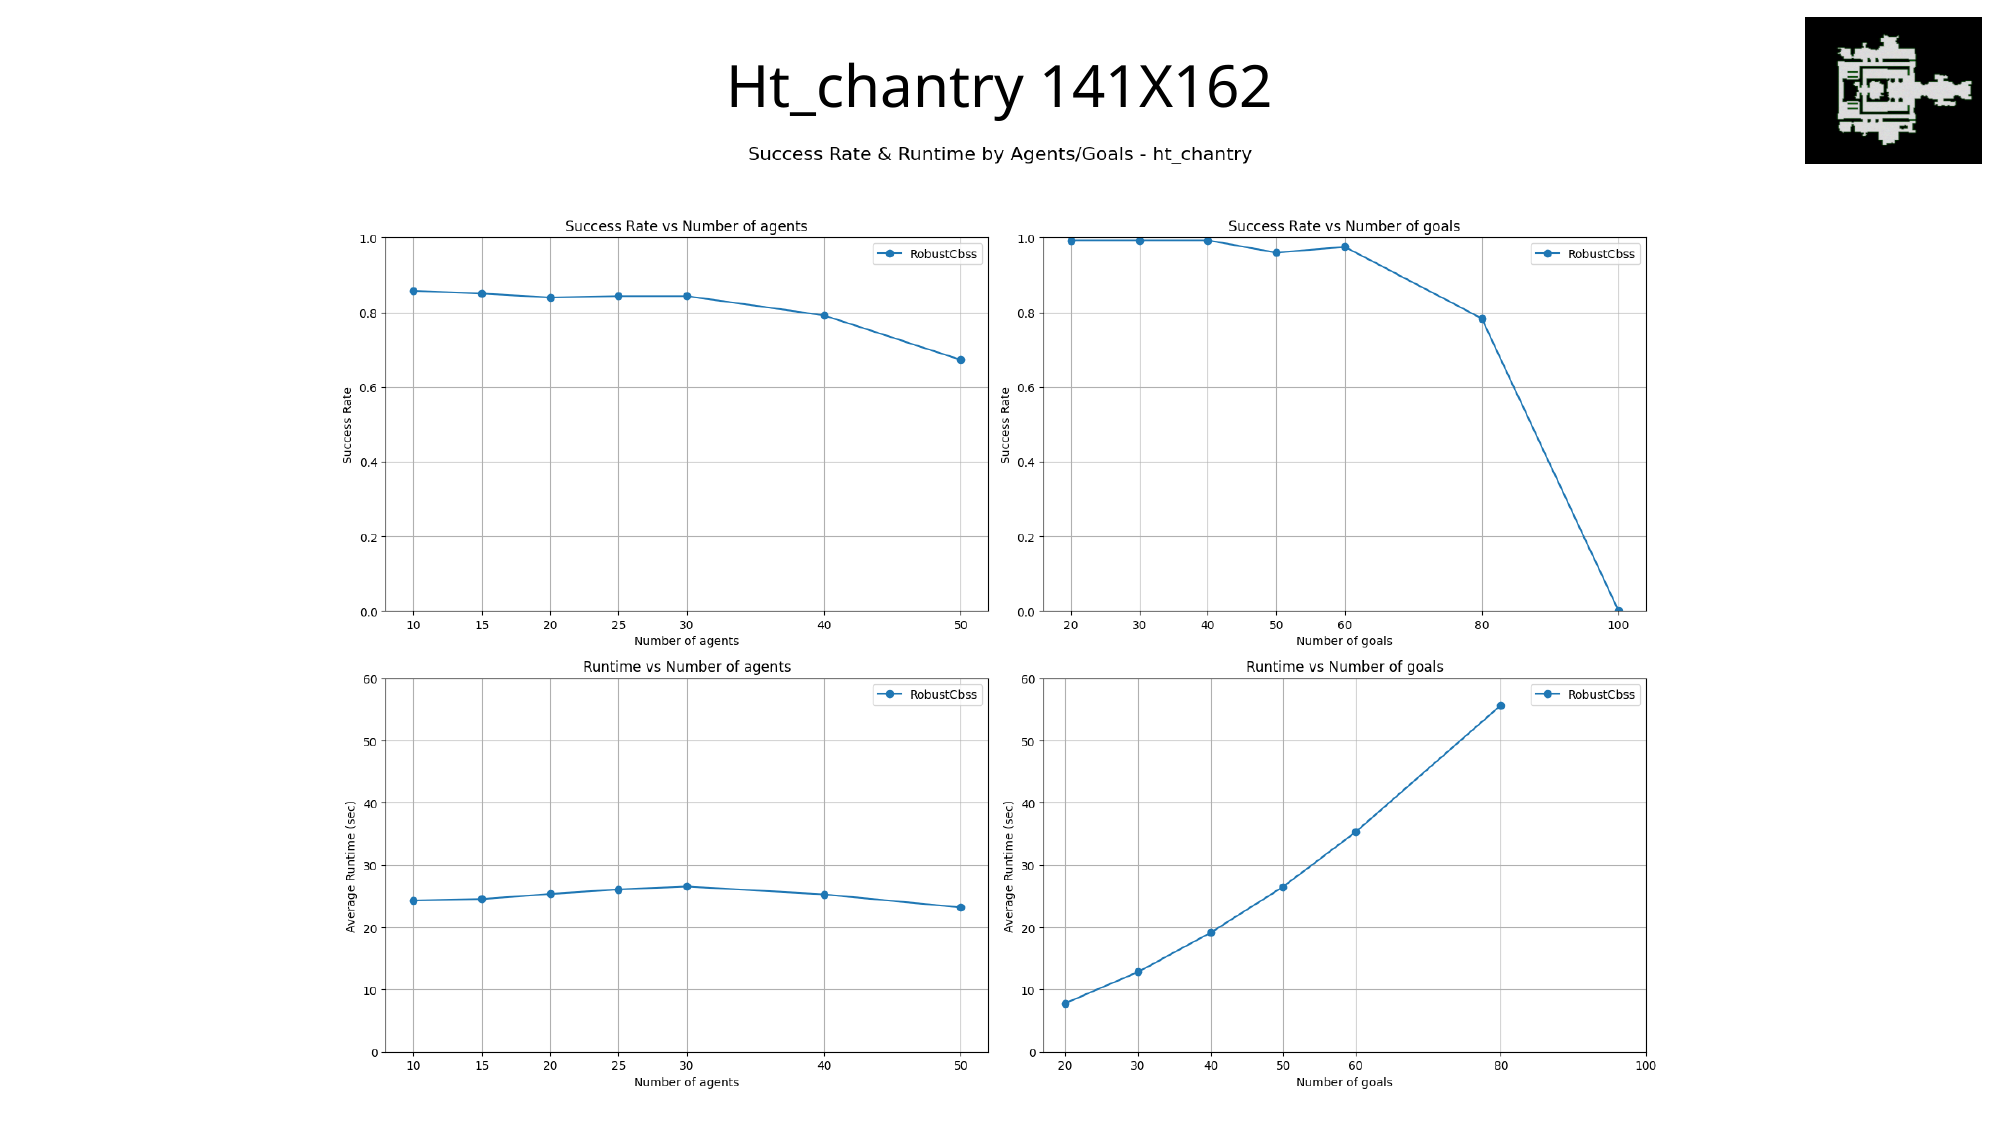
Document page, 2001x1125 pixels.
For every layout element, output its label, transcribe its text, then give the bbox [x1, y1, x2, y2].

picture [1805, 17, 1982, 164]
picture [334, 138, 1665, 1096]
title Ht_chantry 141X162 [137, 59, 1805, 118]
